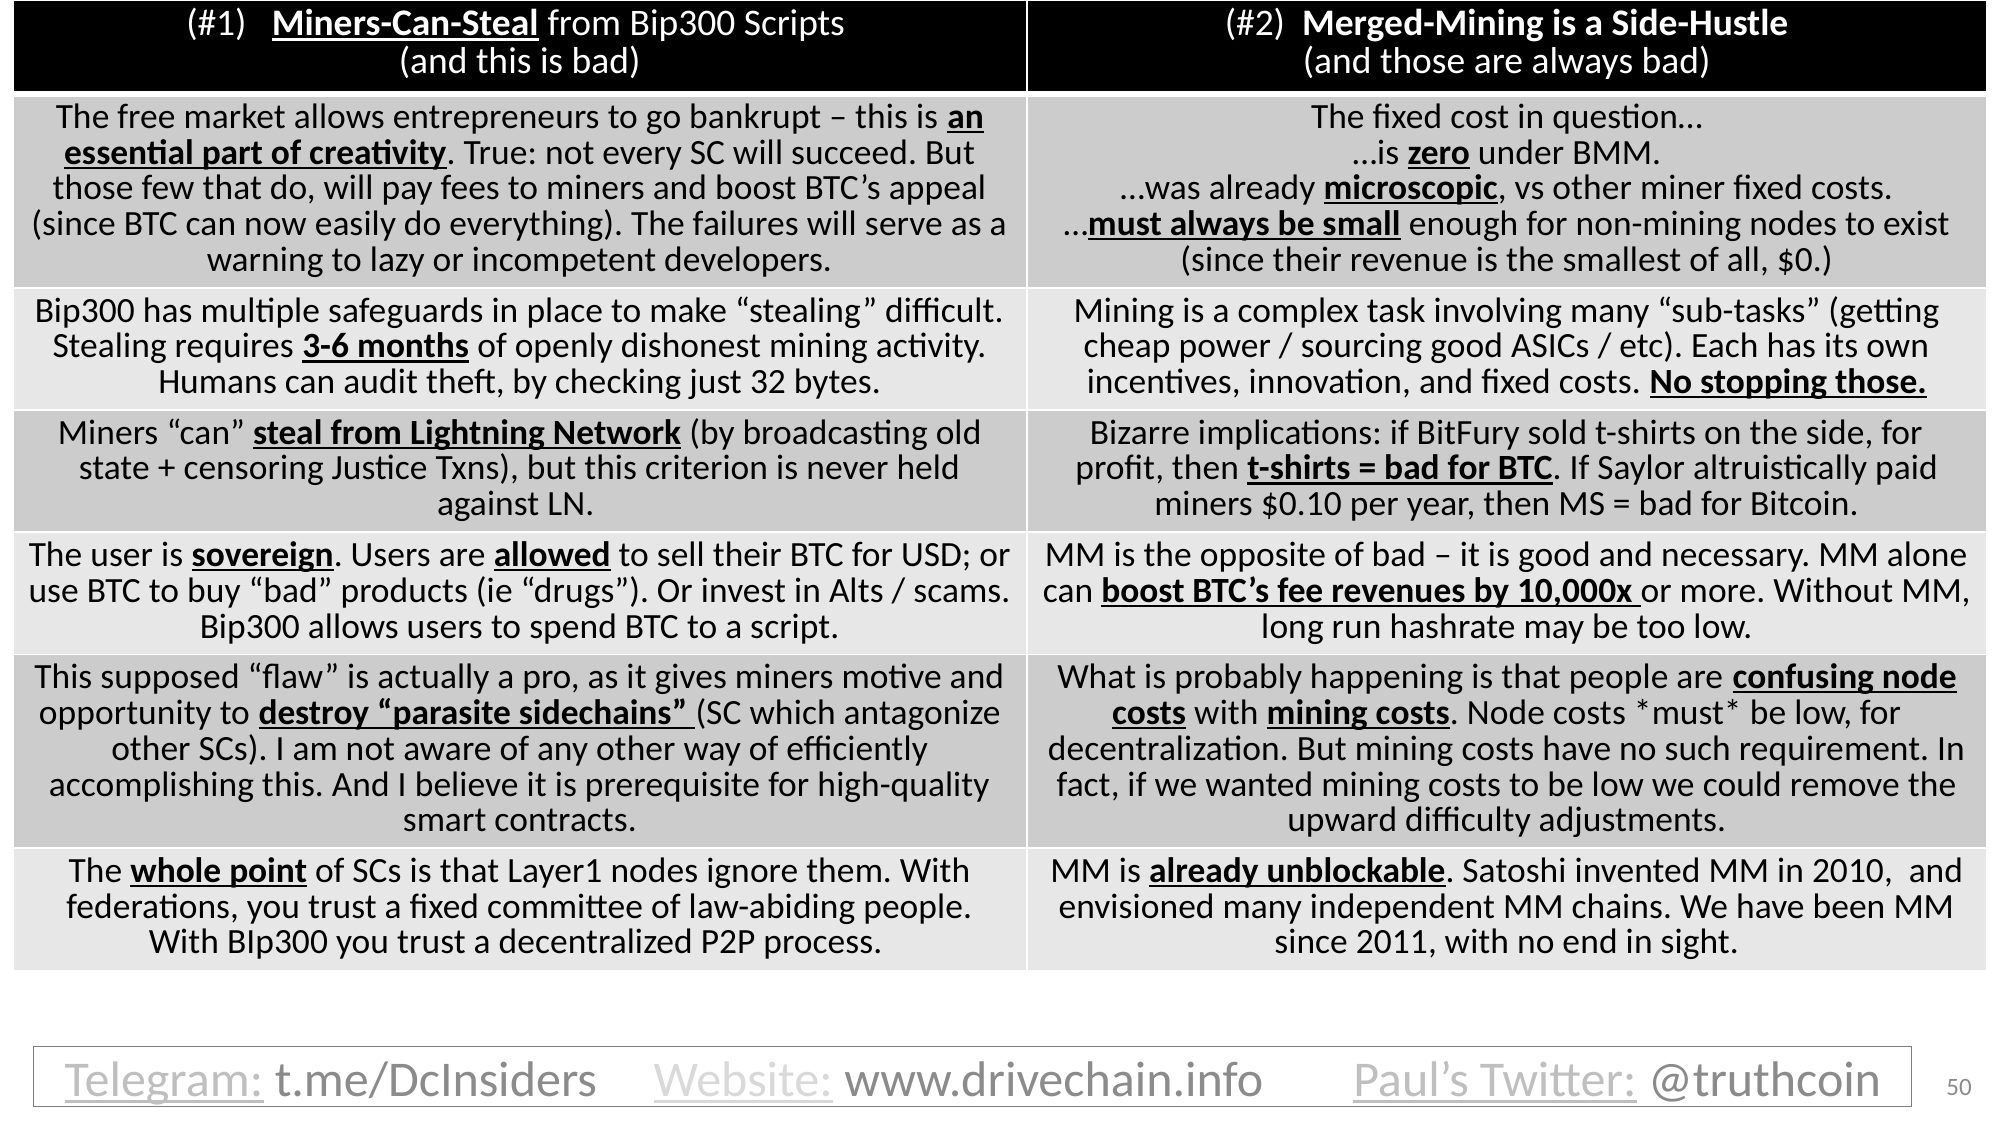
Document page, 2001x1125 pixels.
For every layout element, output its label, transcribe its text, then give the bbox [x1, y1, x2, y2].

table_cell The whole point of SCs is that Layer1 nodes ignore them. With federations, you trust a fixed committee of law-abiding people. With BIp300 you trust a decentralized P2P process. [14, 849, 1026, 970]
table_cell The fixed cost in question… …is zero under BMM. …was already microscopic, vs other miner fixed costs. …must always be small enough for non-mining nodes to exist (since their revenue is the smallest of all, $0.) [1028, 97, 1986, 287]
table_cell Bizarre implications: if BitFury sold t-shirts on the side, for profit, then t-shirts = bad for BTC. If Saylor altruistically paid miners $0.10 per year, then MS = bad for Bitcoin. [1028, 411, 1986, 531]
table_header (#2) Merged-Mining is a Side-Hustle (and those are always bad) [1028, 1, 1986, 91]
table_cell MM is already unblockable. Satoshi invented MM in 2010, and envisioned many independent MM chains. We have been MM since 2011, with no end in sight. [1028, 849, 1986, 970]
table_cell MM is the opposite of bad – it is good and necessary. MM alone can boost BTC’s fee revenues by 10,000x or more. Without MM, long run hashrate may be too low. [1028, 533, 1986, 654]
table_cell Bip300 has multiple safeguards in place to make “stealing” difficult. Stealing requires 3-6 months of openly dishonest mining activity. Humans can audit theft, by checking just 32 bytes. [14, 289, 1026, 409]
footer Telegram: t.me/DcInsiders Website: www.drivechain.info Paul’s Twitter: @truthcoin [33, 1046, 1912, 1107]
table_cell Miners “can” steal from Lightning Network (by broadcasting old state + censoring Justice Txns), but this criterion is never held against LN. [14, 411, 1026, 531]
table_header (#1) Miners-Can-Steal from Bip300 Scripts (and this is bad) [14, 1, 1026, 91]
table_cell The user is sovereign. Users are allowed to sell their BTC for USD; or use BTC to buy “bad” products (ie “drugs”). Or invest in Alts / scams. Bip300 allows users to spend BTC to a script. [14, 533, 1026, 654]
table_cell Mining is a complex task involving many “sub-tasks” (getting cheap power / sourcing good ASICs / etc). Each has its own incentives, innovation, and fixed costs. No stopping those. [1028, 289, 1986, 409]
table_cell This supposed “flaw” is actually a pro, as it gives miners motive and opportunity to destroy “parasite sidechains” (SC which antagonize other SCs). I am not aware of any other way of efficiently accomplishing this. And I believe it is prerequisite for high-quality smart contracts. [14, 655, 1026, 847]
table_cell What is probably happening is that people are confusing node costs with mining costs. Node costs *must* be low, for decentralization. But mining costs have no such requirement. In fact, if we wanted mining costs to be low we could remove the upward difficulty adjustments. [1028, 655, 1986, 847]
table_cell The free market allows entrepreneurs to go bankrupt – this is an essential part of creativity. True: not every SC will succeed. But those few that do, will pay fees to miners and boost BTC’s appeal (since BTC can now easily do everything). The failures will serve as a warning to lazy or incompetent developers. [14, 97, 1026, 287]
slide_number 50 [1915, 1055, 1987, 1116]
